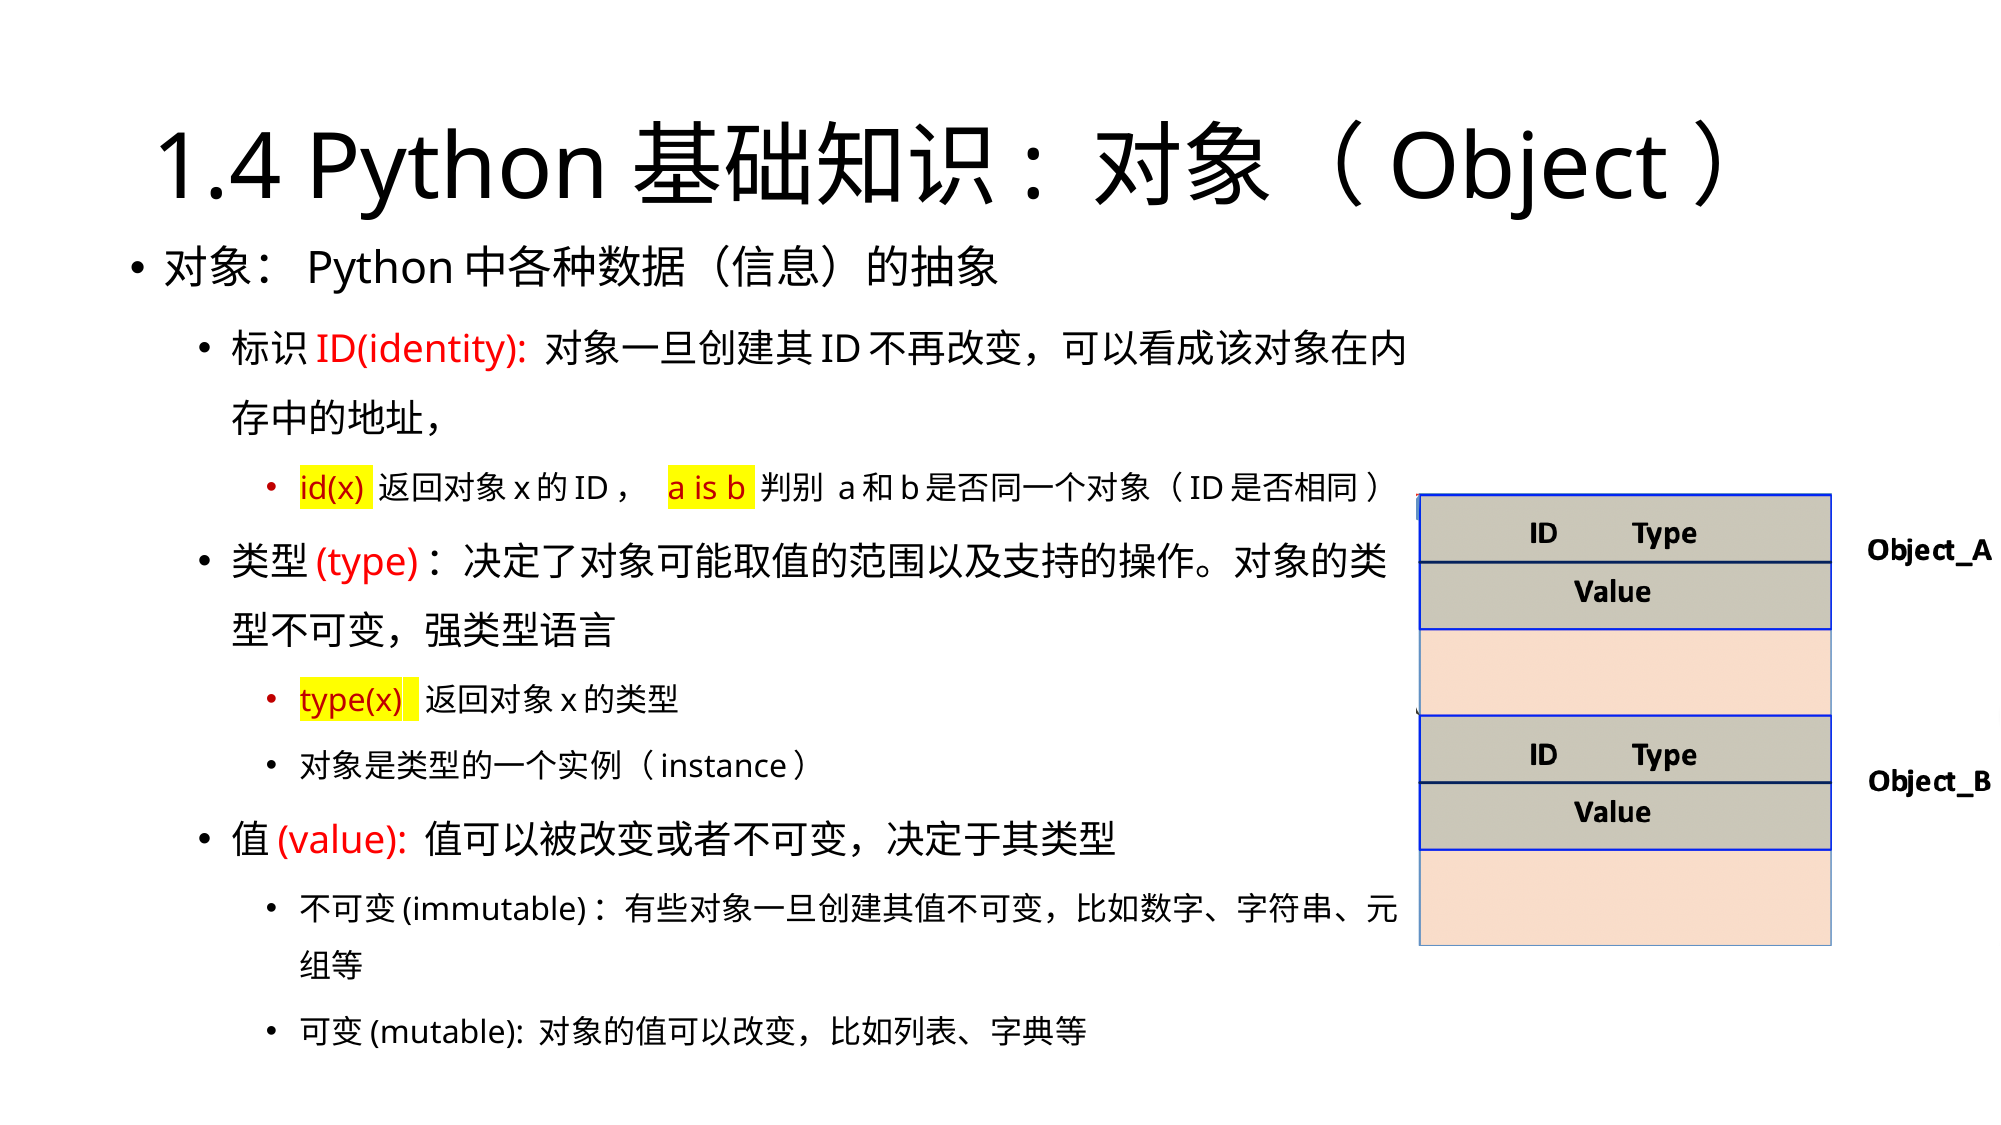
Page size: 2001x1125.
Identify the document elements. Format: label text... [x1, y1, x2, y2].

list 对象：Python中各种数据（信息）的抽象 标识ID(identity): 对象一旦创建其ID不再改变，可以看成该对象在内存中的地址， id(x) 返回对象x的ID， a is b 判别 a和b是否同一个对象（ID是否相同 ） 类型(type)：决定了对象可能取值的范围以及支持的操作。对象的类型不可变，强类型语言 type(x) 返回对象x的类型 对象是类型的一个实例（instance） 值(value): 值可以被改变或者不可变，决定于其类型 不可变(immutable)：有些对象一旦创建其值不可变，比如数字、字符串、元组等 可变(mutable): 对象的值可以改变，比如列表、字典等 [114, 237, 1428, 1109]
picture [1416, 493, 2000, 946]
title 1.4 Python基础知识: 对象（Object） [137, 59, 1863, 278]
